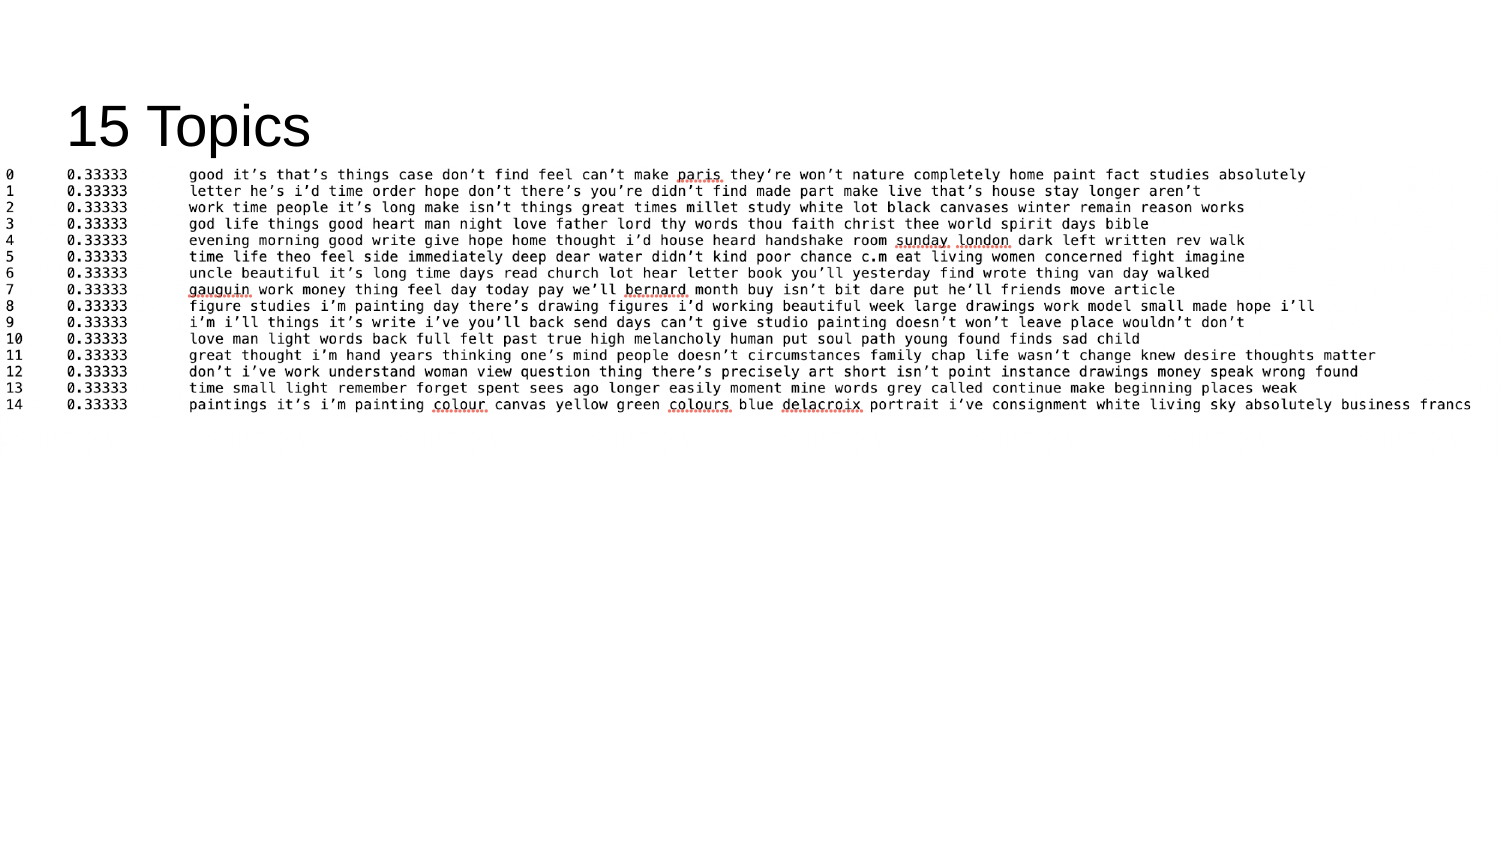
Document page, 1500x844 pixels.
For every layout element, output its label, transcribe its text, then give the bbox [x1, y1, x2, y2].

title 15 Topics [51, 72, 1449, 165]
picture [0, 166, 1500, 456]
